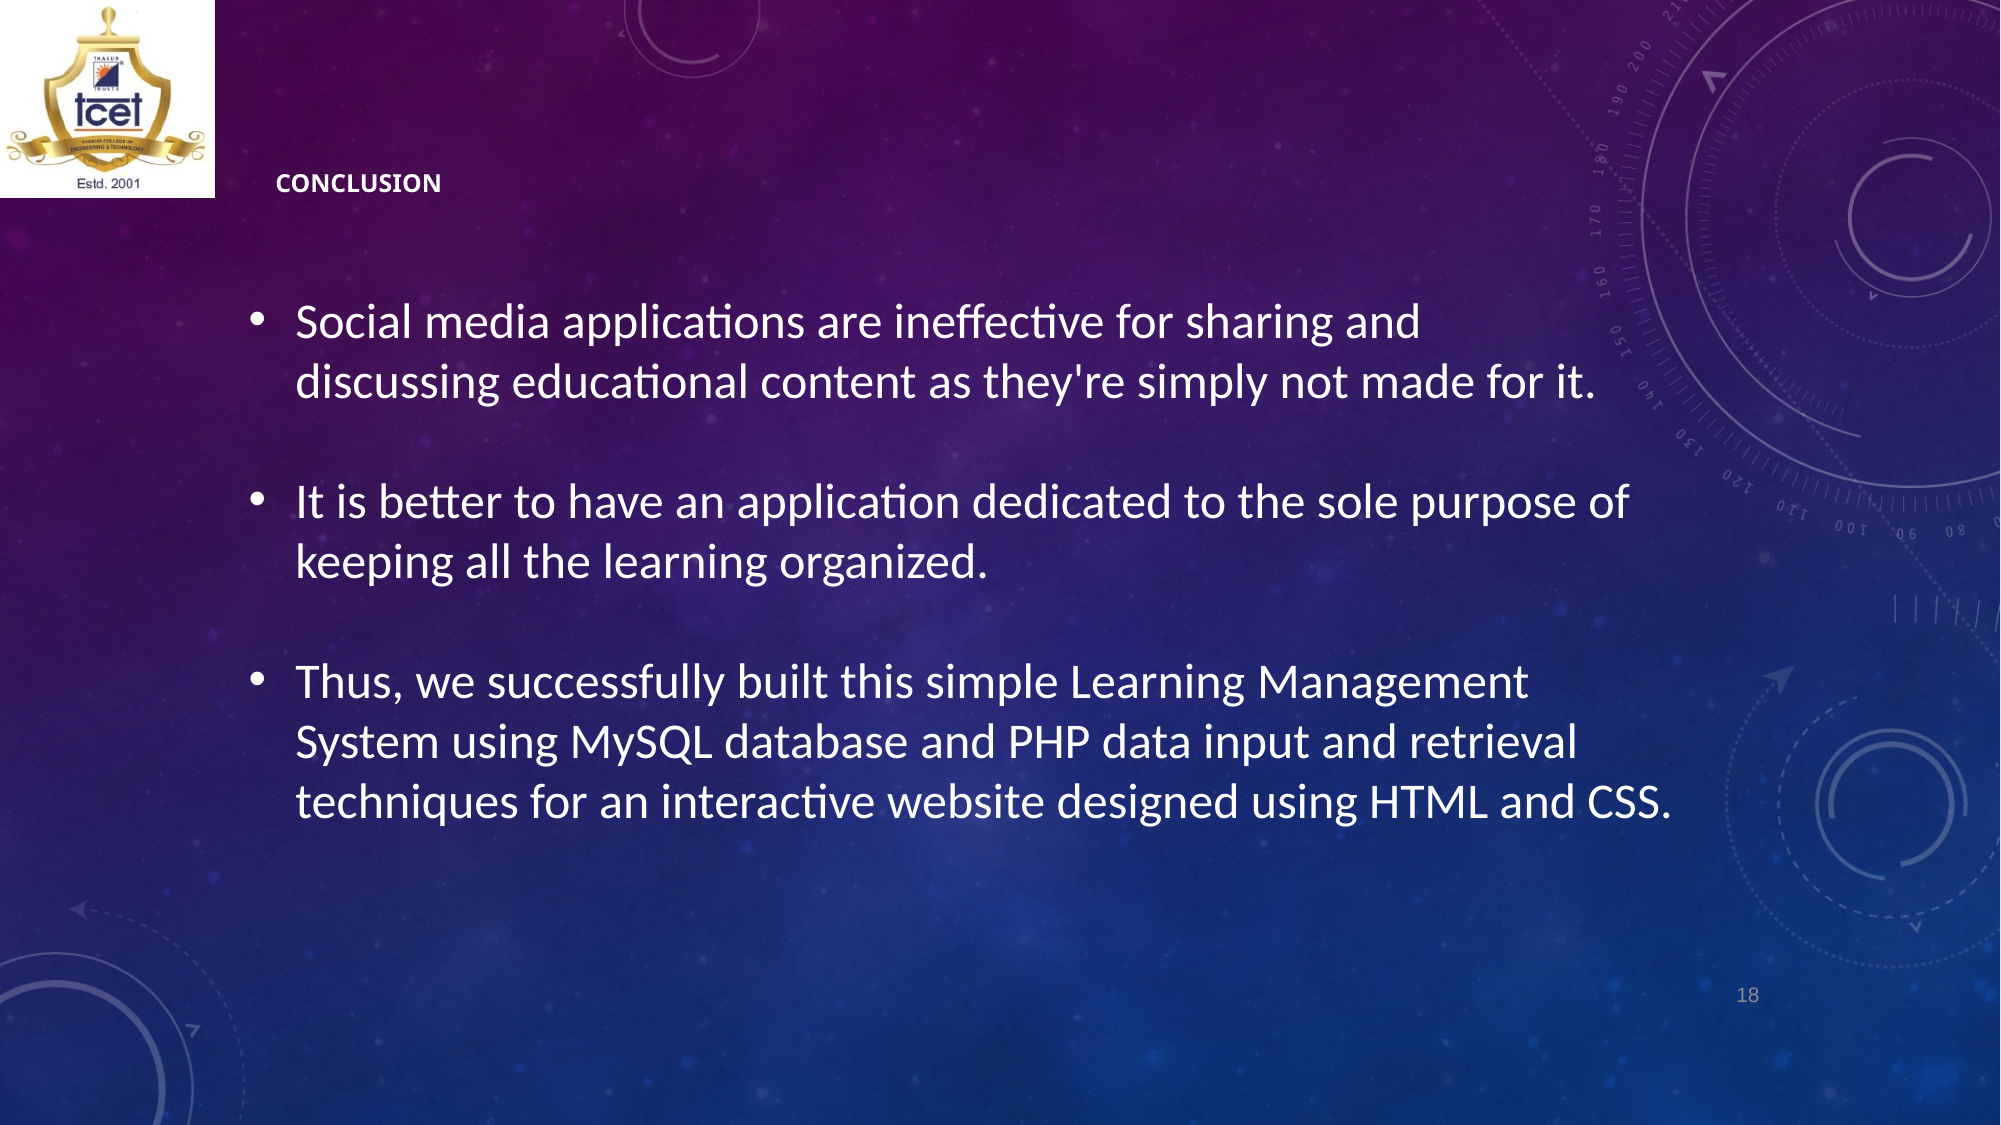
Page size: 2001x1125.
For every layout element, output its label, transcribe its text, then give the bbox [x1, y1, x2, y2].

slide_number 18 [1684, 963, 1775, 1025]
list [232, 172, 1797, 967]
text_box Social media applications are ineffective for sharing and discussing educational content as they're simply not made for it. It is better to have an application dedicated to the sole purpose of keeping all the learning organized. Thus, we successfully built this simple Learning Management System using MySQL database and PHP data input and retrieval techniques for an interactive website designed using HTML and CSS. [233, 281, 1702, 837]
picture [0, 0, 2001, 1125]
title Conclusion [260, 129, 1836, 265]
